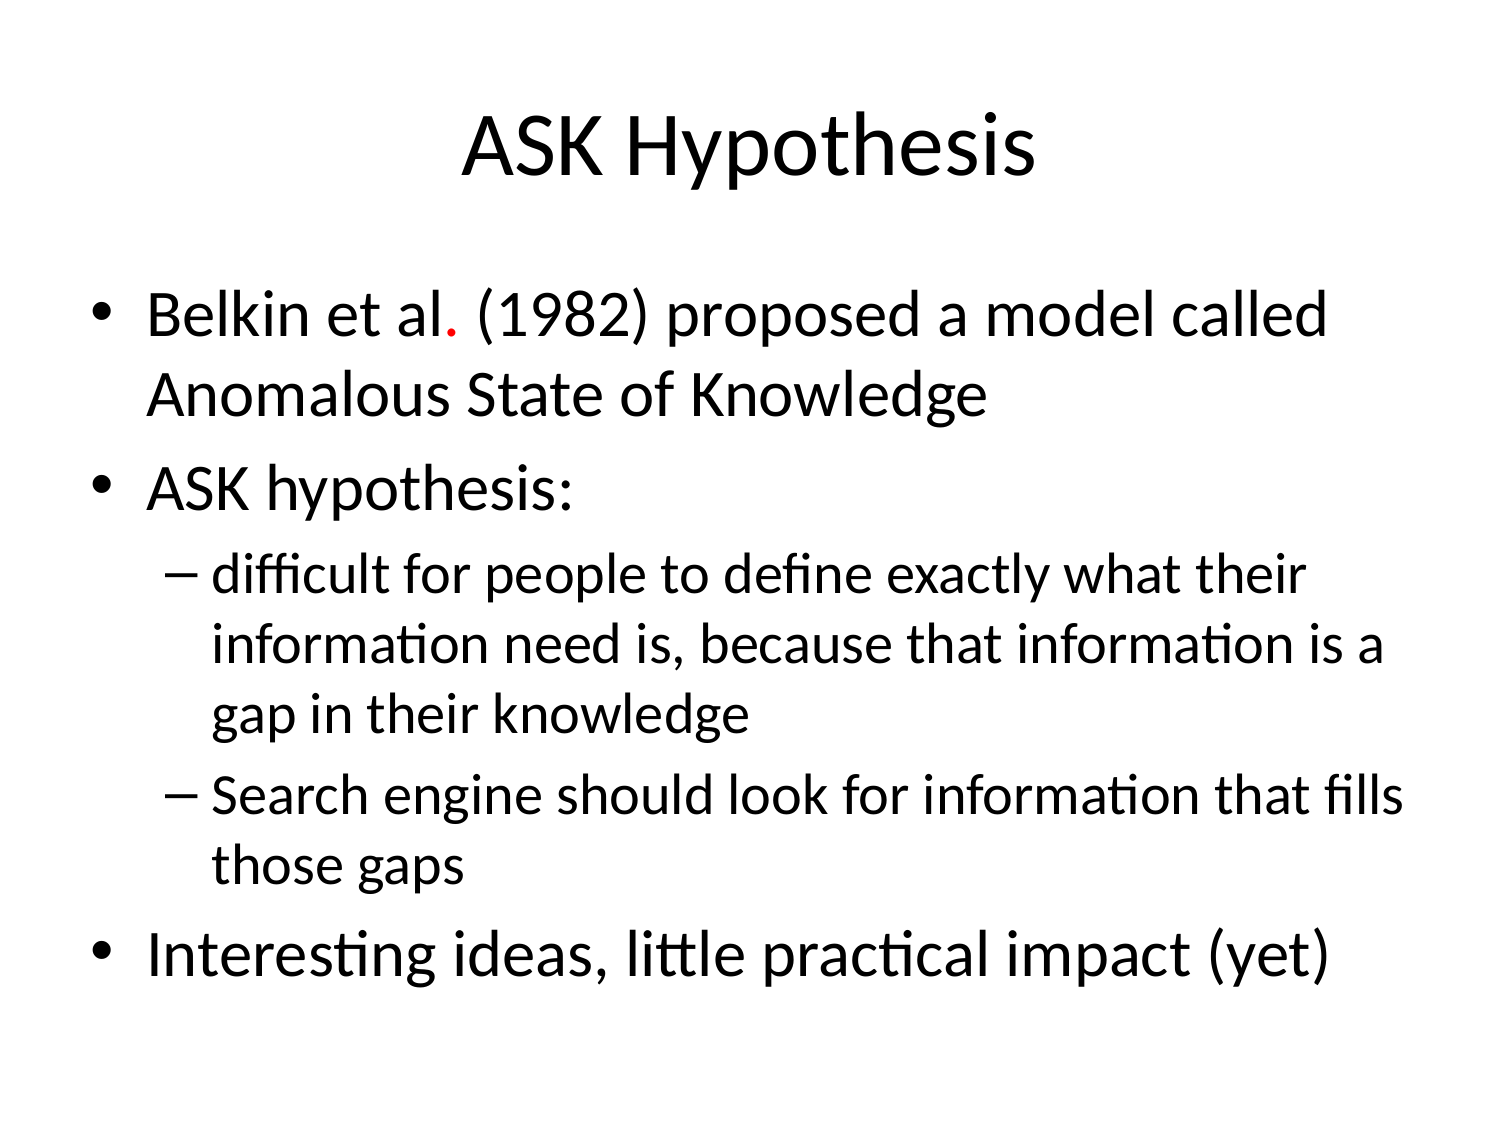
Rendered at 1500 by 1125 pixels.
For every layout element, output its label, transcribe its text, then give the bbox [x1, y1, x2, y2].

list Belkin et al. (1982) proposed a model called Anomalous State of Knowledge ASK hypothesis: difficult for people to define exactly what their information need is, because that information is a gap in their knowledge Search engine should look for information that fills those gaps Interesting ideas, little practical impact (yet) [75, 262, 1425, 1050]
title ASK Hypothesis [75, 45, 1425, 233]
